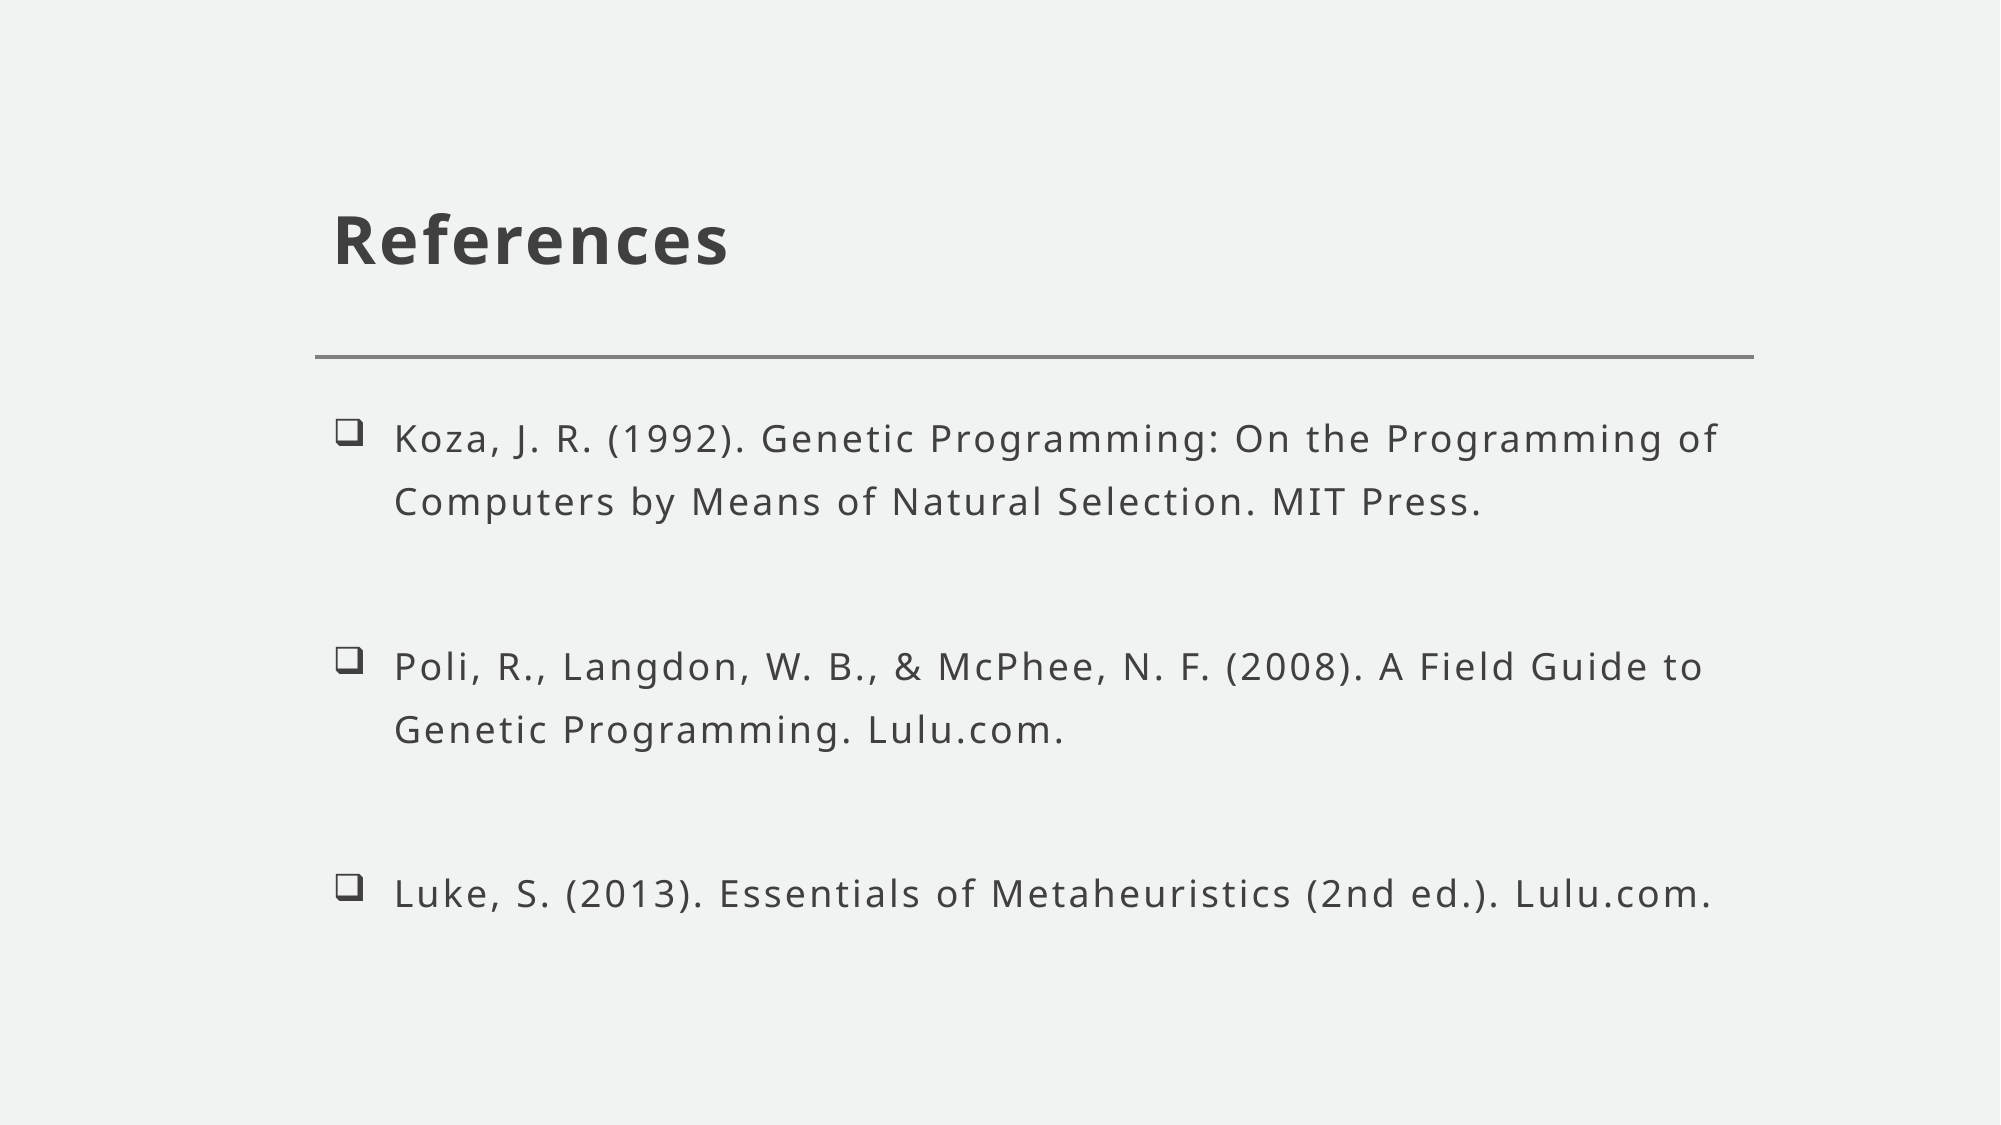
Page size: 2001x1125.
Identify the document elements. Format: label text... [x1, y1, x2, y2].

list Koza, J. R. (1992). Genetic Programming: On the Programming of Computers by Means of Natural Selection. MIT Press. Poli, R., Langdon, W. B., & McPhee, N. F. (2008). A Field Guide to Genetic Programming. Lulu.com. Luke, S. (2013). Essentials of Metaheuristics (2nd ed.). Lulu.com. [315, 379, 1754, 979]
title References [315, 72, 1754, 294]
